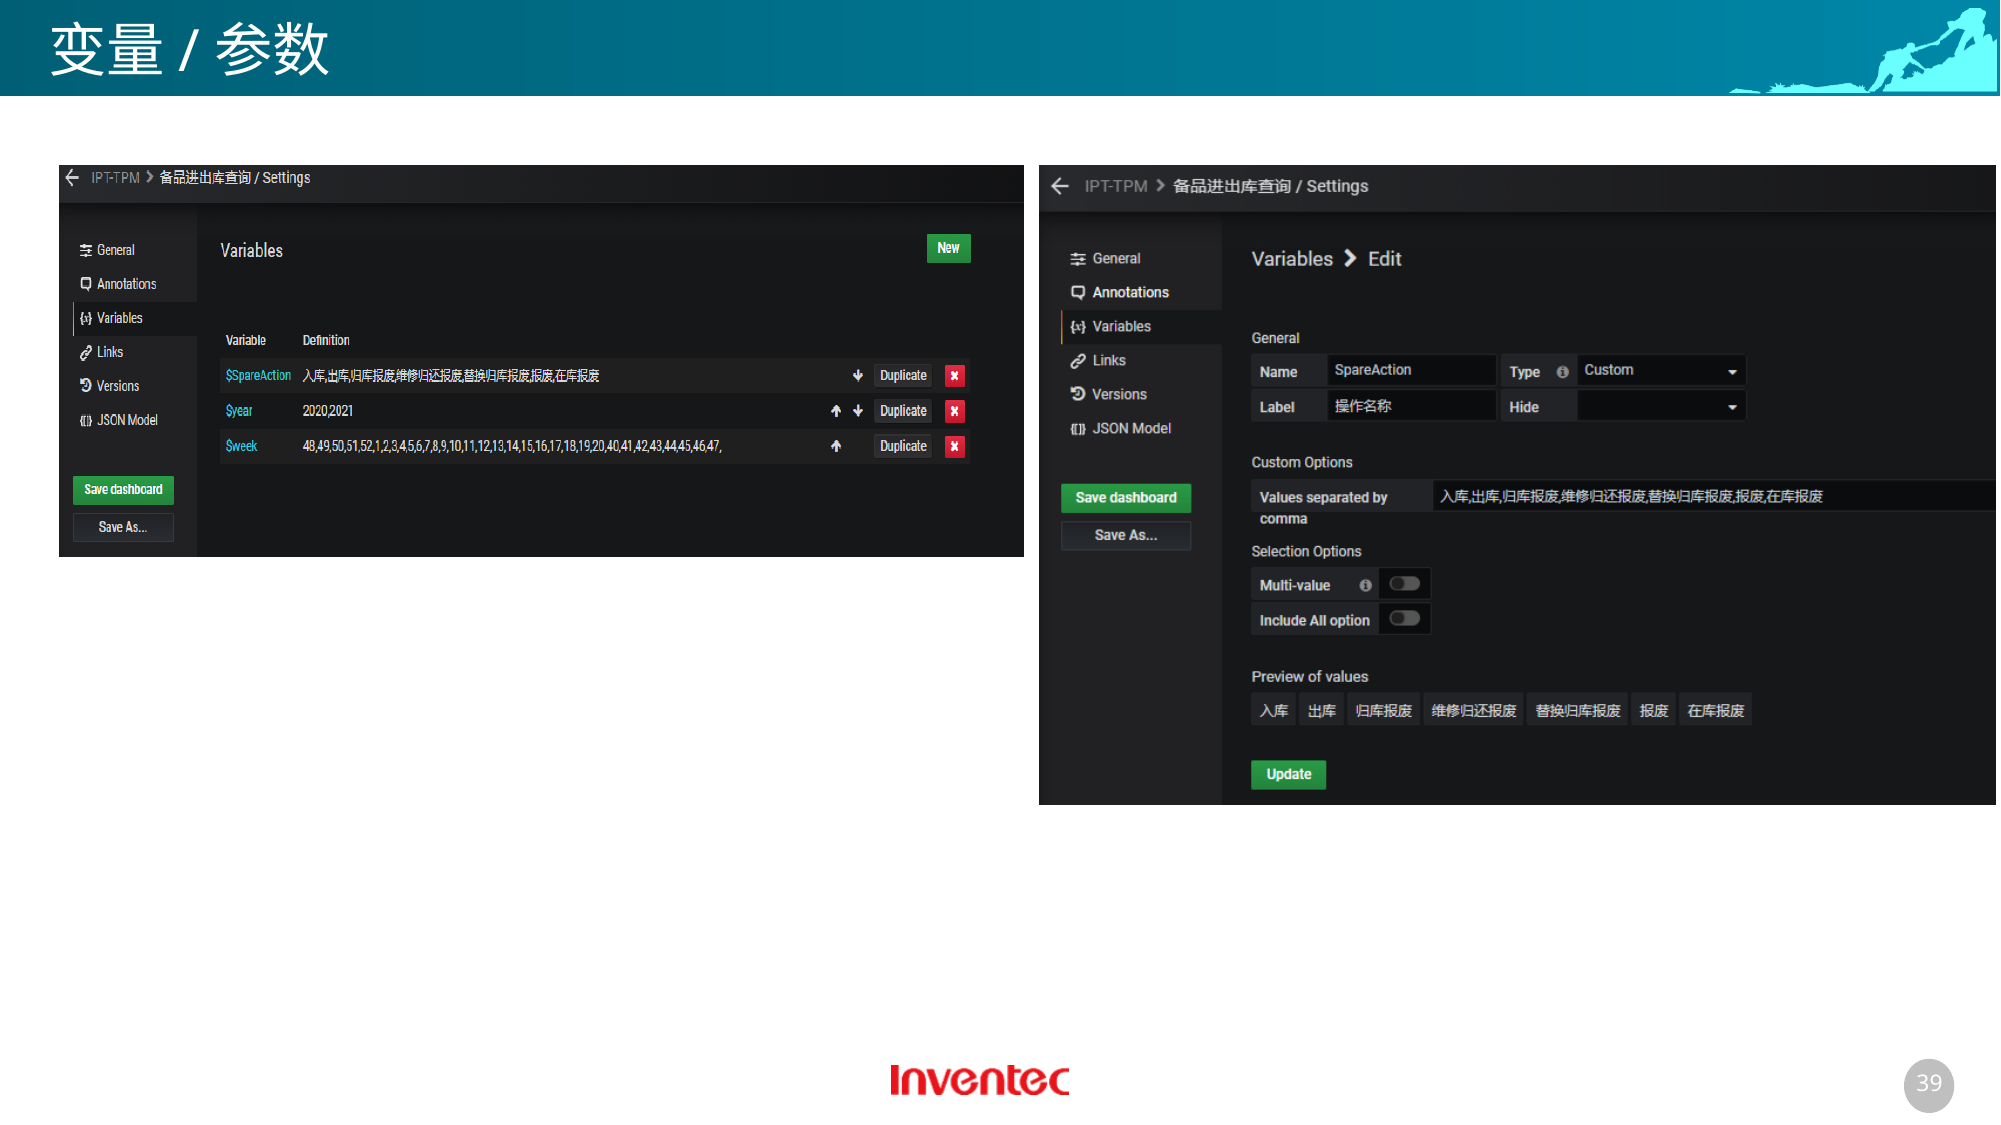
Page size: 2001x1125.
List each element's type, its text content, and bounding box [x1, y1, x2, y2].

picture [891, 1065, 1069, 1095]
title 变量/参数 [33, 13, 771, 93]
picture [59, 165, 1024, 557]
picture [1039, 165, 1996, 805]
